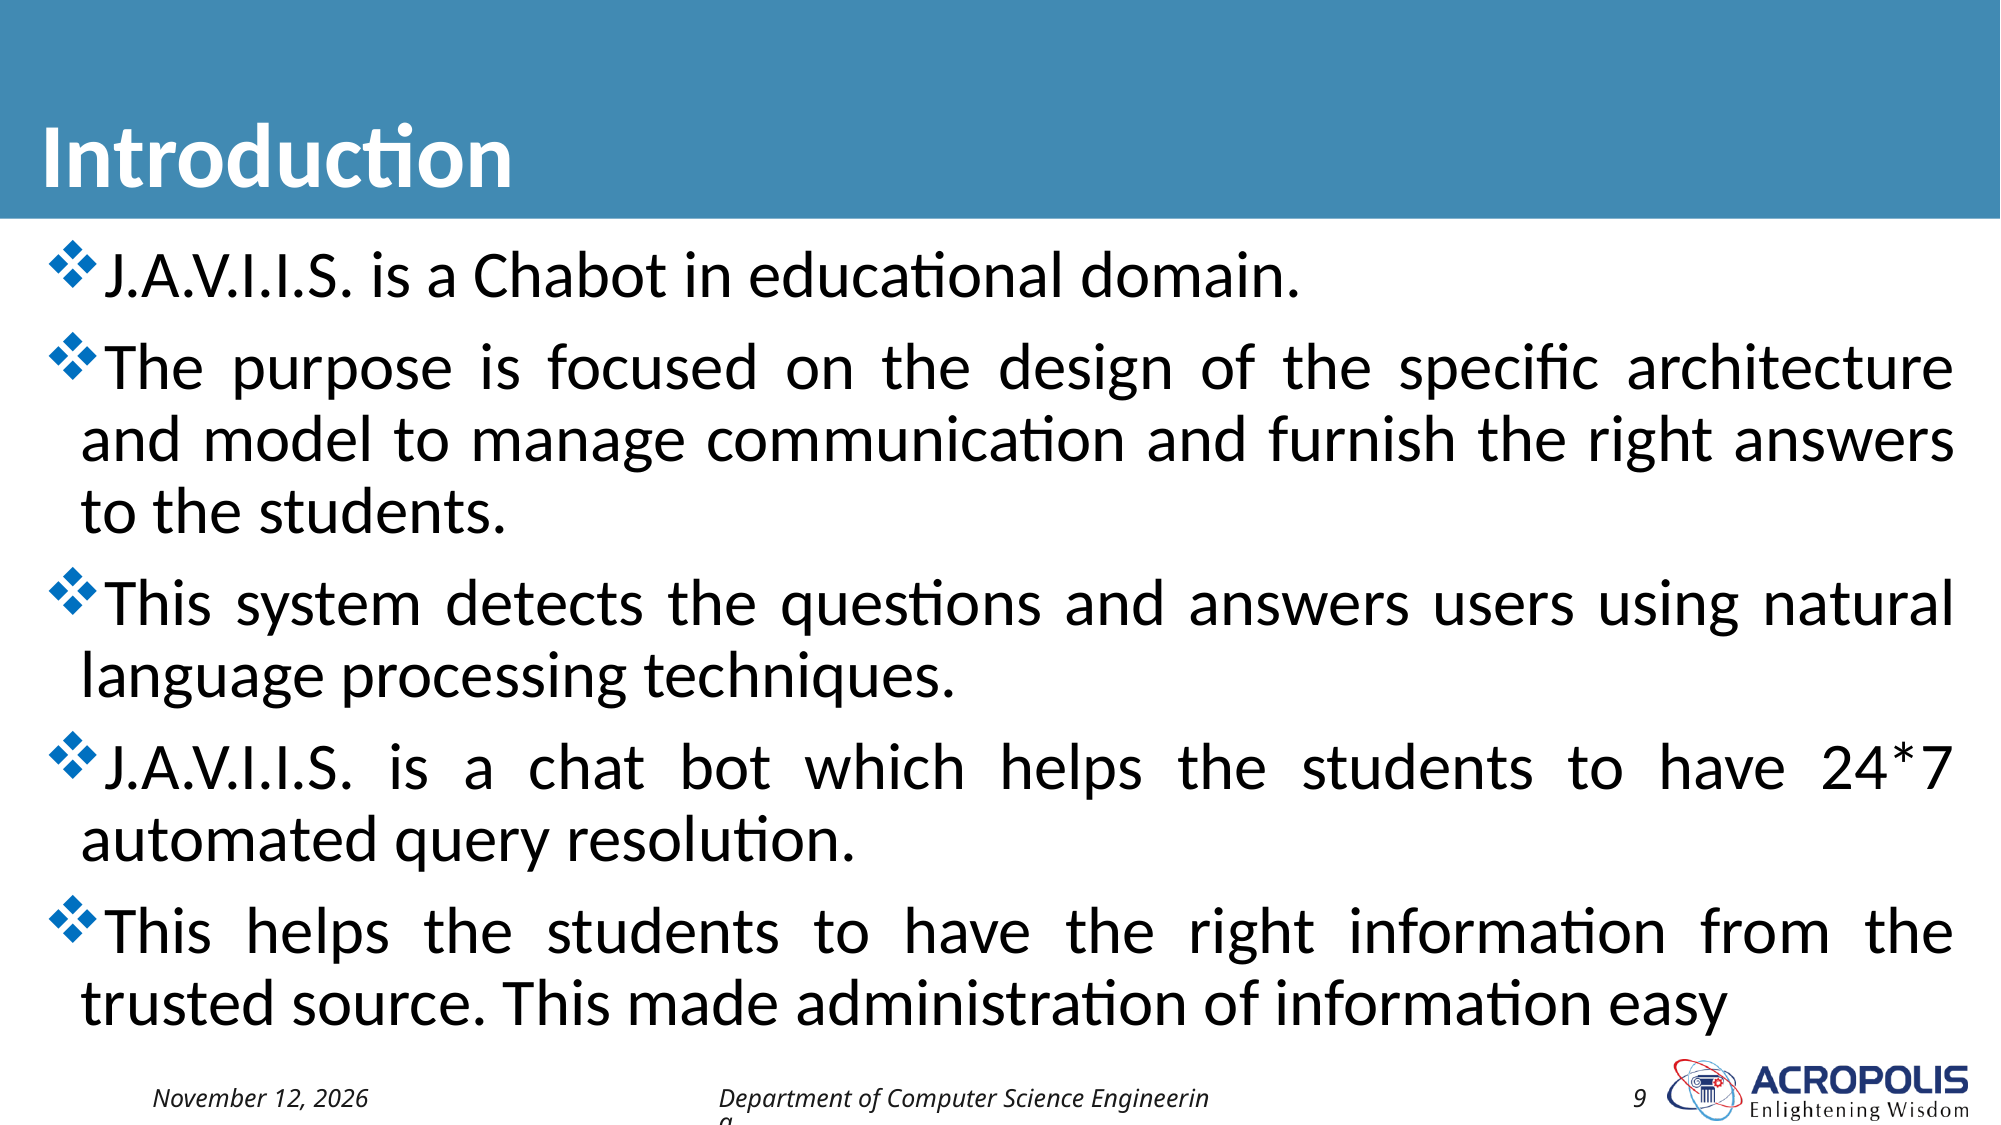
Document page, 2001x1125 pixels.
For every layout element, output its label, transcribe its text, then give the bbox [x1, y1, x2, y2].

slide_number 9 [1436, 1076, 1662, 1122]
picture [1667, 1072, 1968, 1121]
list J.A.V.I.I.S. is a Chabot in educational domain. The purpose is focused on the design of the specific architecture and model to manage communication and furnish the right answers to the students. This system detects the questions and answers users using natural language processing techniques. J.A.V.I.I.S. is a chat bot which helps the students to have 24*7 automated query resolution. This helps the students to have the right information from the trusted source. This made administration of information easy [28, 232, 1972, 1072]
footer Department of Computer Science Engineering [703, 1076, 1229, 1122]
title Introduction [25, 0, 1974, 214]
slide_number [137, 1076, 663, 1122]
